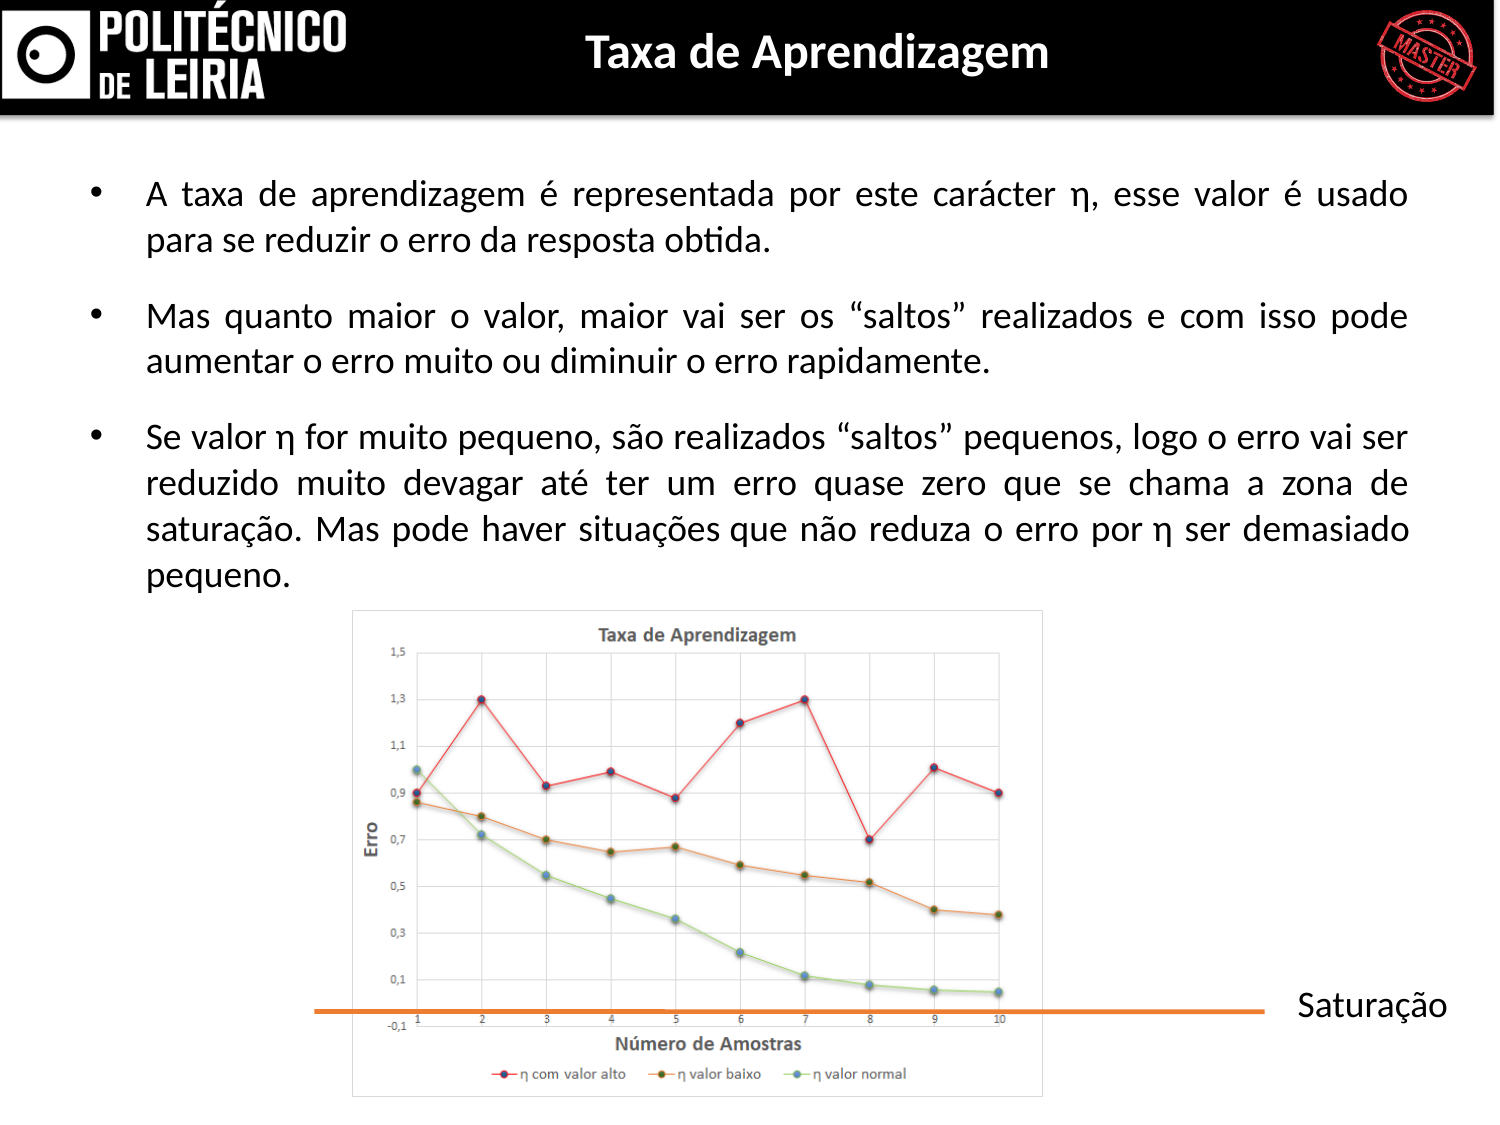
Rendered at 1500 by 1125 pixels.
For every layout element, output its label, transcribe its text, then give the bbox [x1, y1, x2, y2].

picture [352, 1012, 1043, 1097]
picture [352, 610, 1043, 1011]
text_box Taxa de Aprendizagem [423, 2, 1212, 114]
list A taxa de aprendizagem é representada por este carácter η, esse valor é usado para se reduzir o erro da resposta obtida. Mas quanto maior o valor, maior vai ser os “saltos” realizados e com isso pode aumentar o erro muito ou diminuir o erro rapidamente. Se valor η for muito pequeno, são realizados “saltos” pequenos, logo o erro vai ser reduzido muito devagar até ter um erro quase zero que se chama a zona de saturação. Mas pode haver situações que não reduza o erro por η ser demasiado pequeno. [75, 153, 1426, 479]
picture [0, 0, 1500, 136]
text_box Saturação [1282, 972, 1500, 1033]
